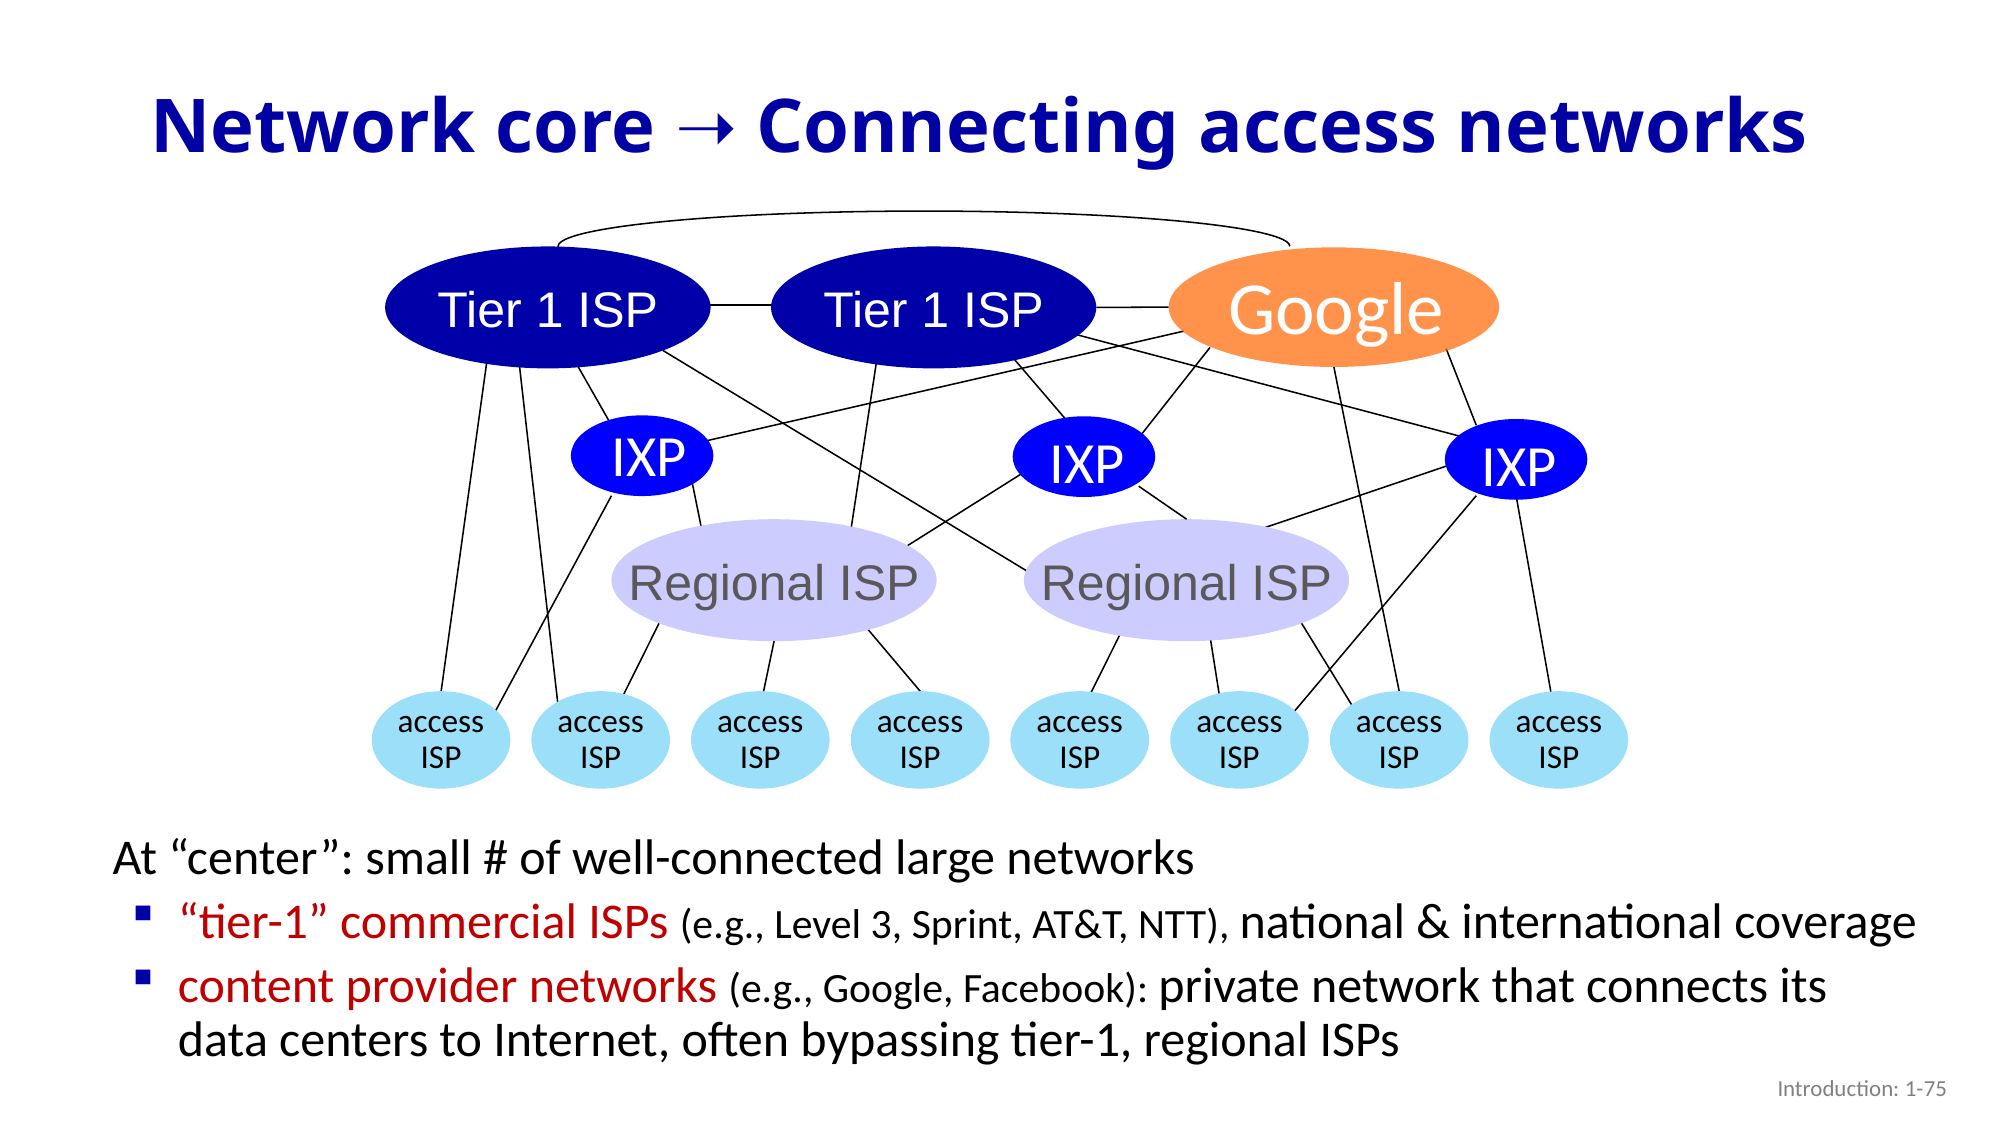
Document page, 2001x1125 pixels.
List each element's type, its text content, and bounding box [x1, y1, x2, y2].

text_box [385, 211, 1588, 502]
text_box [611, 502, 1463, 642]
text_box Introduction: 1-75 [1512, 1056, 1963, 1117]
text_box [371, 326, 1629, 789]
text_box At “center”: small # of well-connected large networks “tier-1” commercial ISPs (e.g., Level 3, Sprint, AT&T, NTT), national & international coverage content provider networks (e.g., Google, Facebook): private network that connects its data centers to Internet, often bypassing tier-1, regional ISPs [87, 823, 1939, 1124]
title Network core ➝ Connecting access networks [135, 55, 1861, 202]
